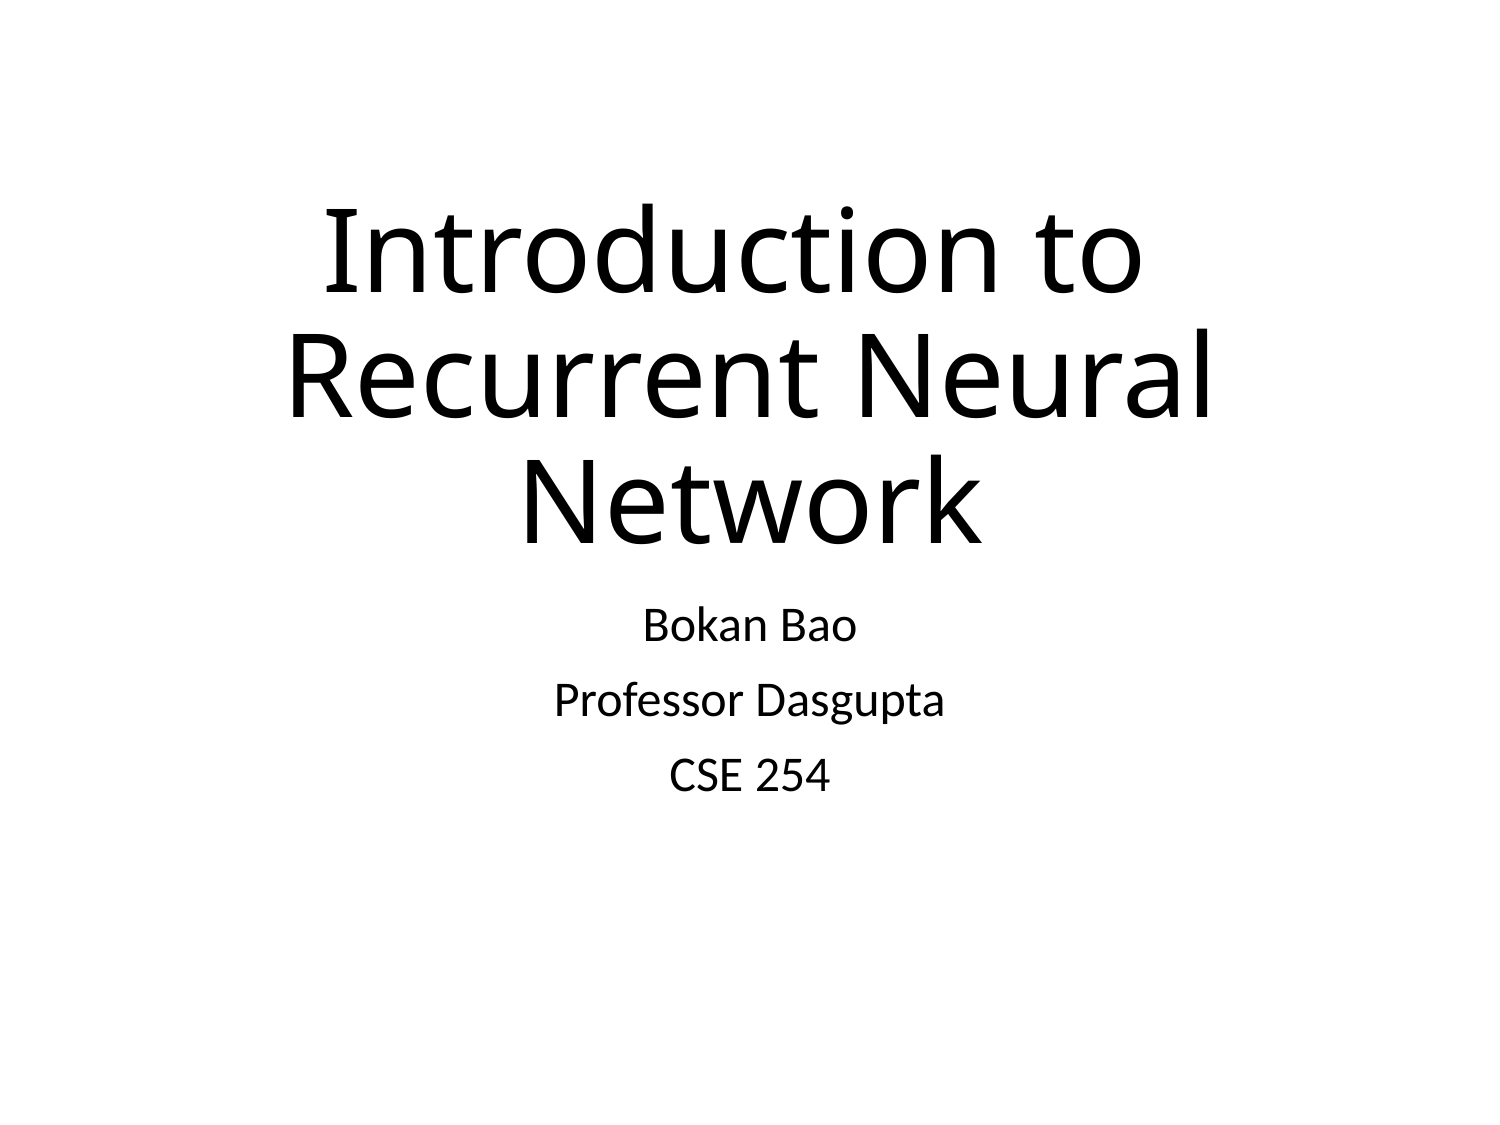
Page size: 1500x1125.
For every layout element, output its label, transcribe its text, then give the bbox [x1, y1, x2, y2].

title Introduction to Recurrent Neural Network [112, 184, 1388, 576]
subtitle Bokan Bao Professor Dasgupta CSE 254 [187, 590, 1313, 863]
